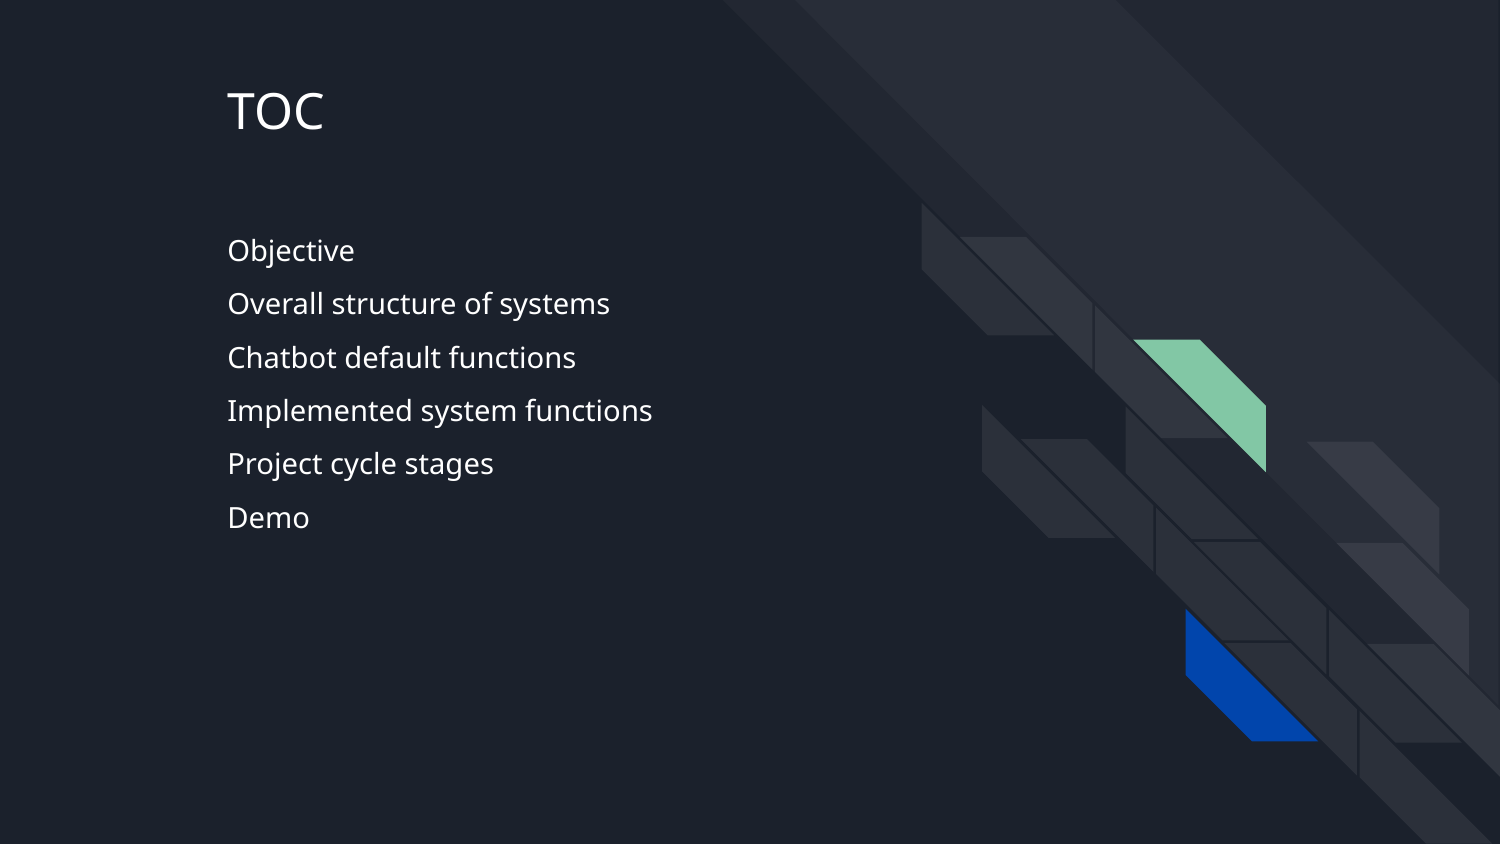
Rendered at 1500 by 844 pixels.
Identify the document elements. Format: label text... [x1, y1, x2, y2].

text_box Overall structure of systems [212, 276, 708, 329]
title TOC [212, 64, 1368, 145]
text_box Project cycle stages [212, 436, 708, 489]
text_box Chatbot default functions [212, 329, 708, 383]
text_box Demo [212, 489, 708, 544]
text_box Implemented system functions [212, 383, 708, 436]
text_box Objective [212, 222, 708, 276]
